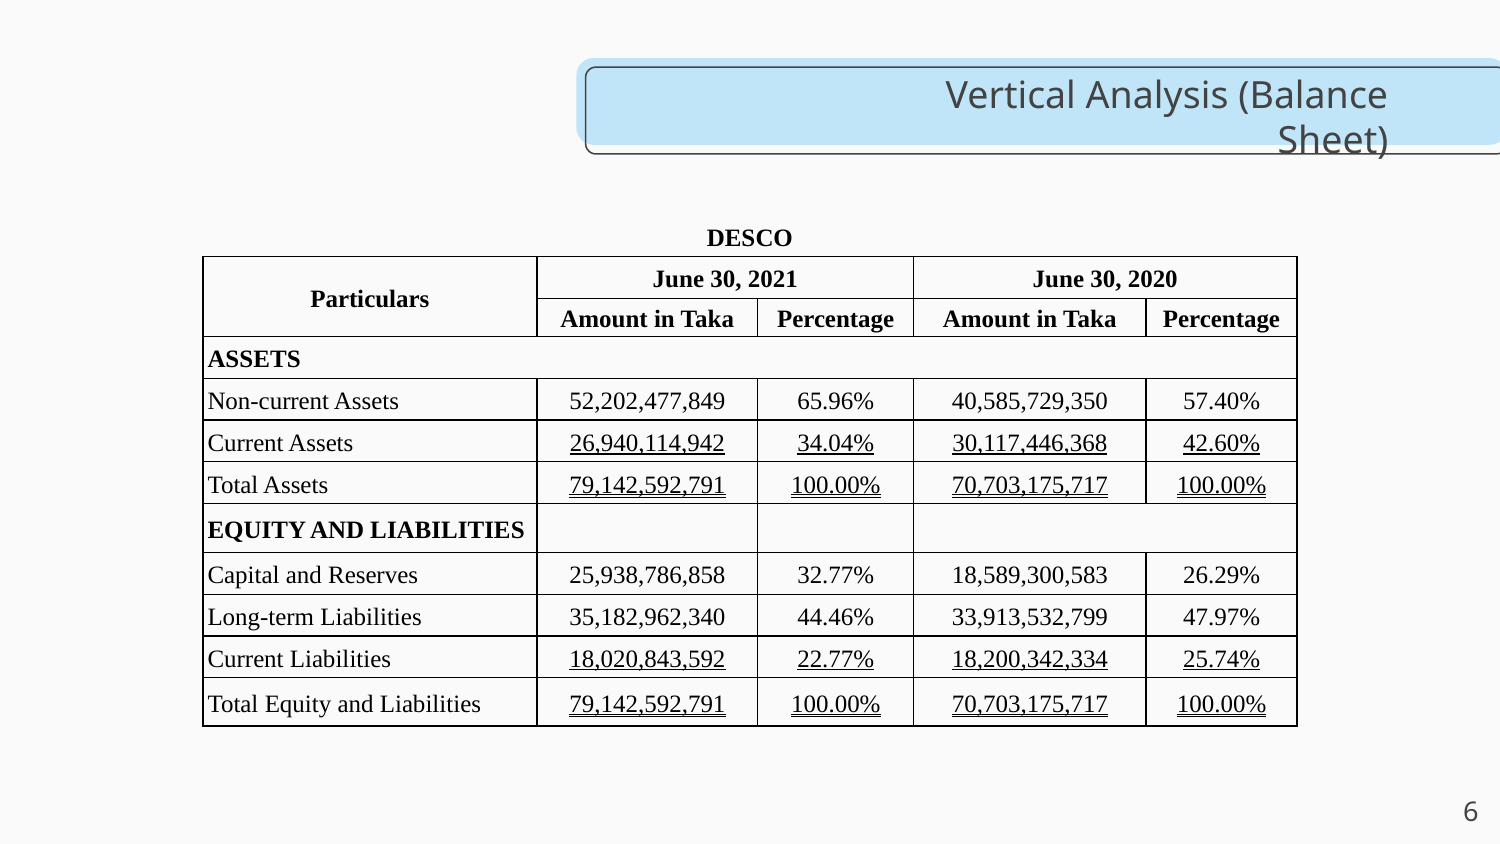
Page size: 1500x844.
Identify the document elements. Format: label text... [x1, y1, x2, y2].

table_cell Total Assets [204, 462, 536, 503]
table_cell Amount in Taka [914, 299, 1145, 336]
table_cell Particulars [204, 257, 536, 336]
table_cell 34.04% [758, 421, 913, 461]
table_cell 30,117,446,368 [914, 421, 1145, 461]
table_cell 35,182,962,340 [538, 595, 757, 635]
table_cell 32.77% [758, 553, 913, 594]
table_cell 47.97% [1147, 595, 1296, 635]
table_cell [758, 504, 913, 552]
table_cell Percentage [1147, 299, 1296, 336]
table_cell 26.29% [1147, 553, 1296, 594]
slide_number 6 [1403, 779, 1494, 844]
table_cell EQUITY AND LIABILITIES [204, 504, 536, 552]
table_cell [914, 504, 1296, 552]
table_cell 18,200,342,334 [914, 637, 1145, 677]
title Vertical Analysis (Balance Sheet) [879, 76, 1404, 156]
table_cell 70,703,175,717 [914, 462, 1145, 503]
table_cell June 30, 2021 [538, 257, 913, 298]
table_cell 33,913,532,799 [914, 595, 1145, 635]
table_cell ASSETS [204, 337, 1296, 378]
table_cell 100.00% [1147, 462, 1296, 503]
table_cell 42.60% [1147, 421, 1296, 461]
table_cell 22.77% [758, 637, 913, 677]
table_cell 79,142,592,791 [538, 678, 757, 725]
table_cell 100.00% [1147, 678, 1296, 725]
table_cell Non-current Assets [204, 379, 536, 419]
table_cell Long-term Liabilities [204, 595, 536, 635]
table_cell 25,938,786,858 [538, 553, 757, 594]
table_cell Total Equity and Liabilities [204, 678, 536, 725]
table_header DESCO [204, 216, 1296, 256]
table_cell Current Liabilities [204, 637, 536, 677]
table_cell 70,703,175,717 [914, 678, 1145, 725]
table_cell 57.40% [1147, 379, 1296, 419]
table_cell Percentage [758, 299, 913, 336]
table_cell [538, 504, 757, 552]
table_cell 65.96% [758, 379, 913, 419]
table_cell 100.00% [758, 462, 913, 503]
table_cell 40,585,729,350 [914, 379, 1145, 419]
table_cell Current Assets [204, 421, 536, 461]
table_cell 26,940,114,942 [538, 421, 757, 461]
table_cell 18,589,300,583 [914, 553, 1145, 594]
table_cell 44.46% [758, 595, 913, 635]
table_cell 52,202,477,849 [538, 379, 757, 419]
table_cell 79,142,592,791 [538, 462, 757, 503]
table_cell Amount in Taka [538, 299, 757, 336]
table_cell Capital and Reserves [204, 553, 536, 594]
table_cell 18,020,843,592 [538, 637, 757, 677]
table_cell 25.74% [1147, 637, 1296, 677]
table_cell 100.00% [758, 678, 913, 725]
table_cell June 30, 2020 [914, 257, 1296, 298]
